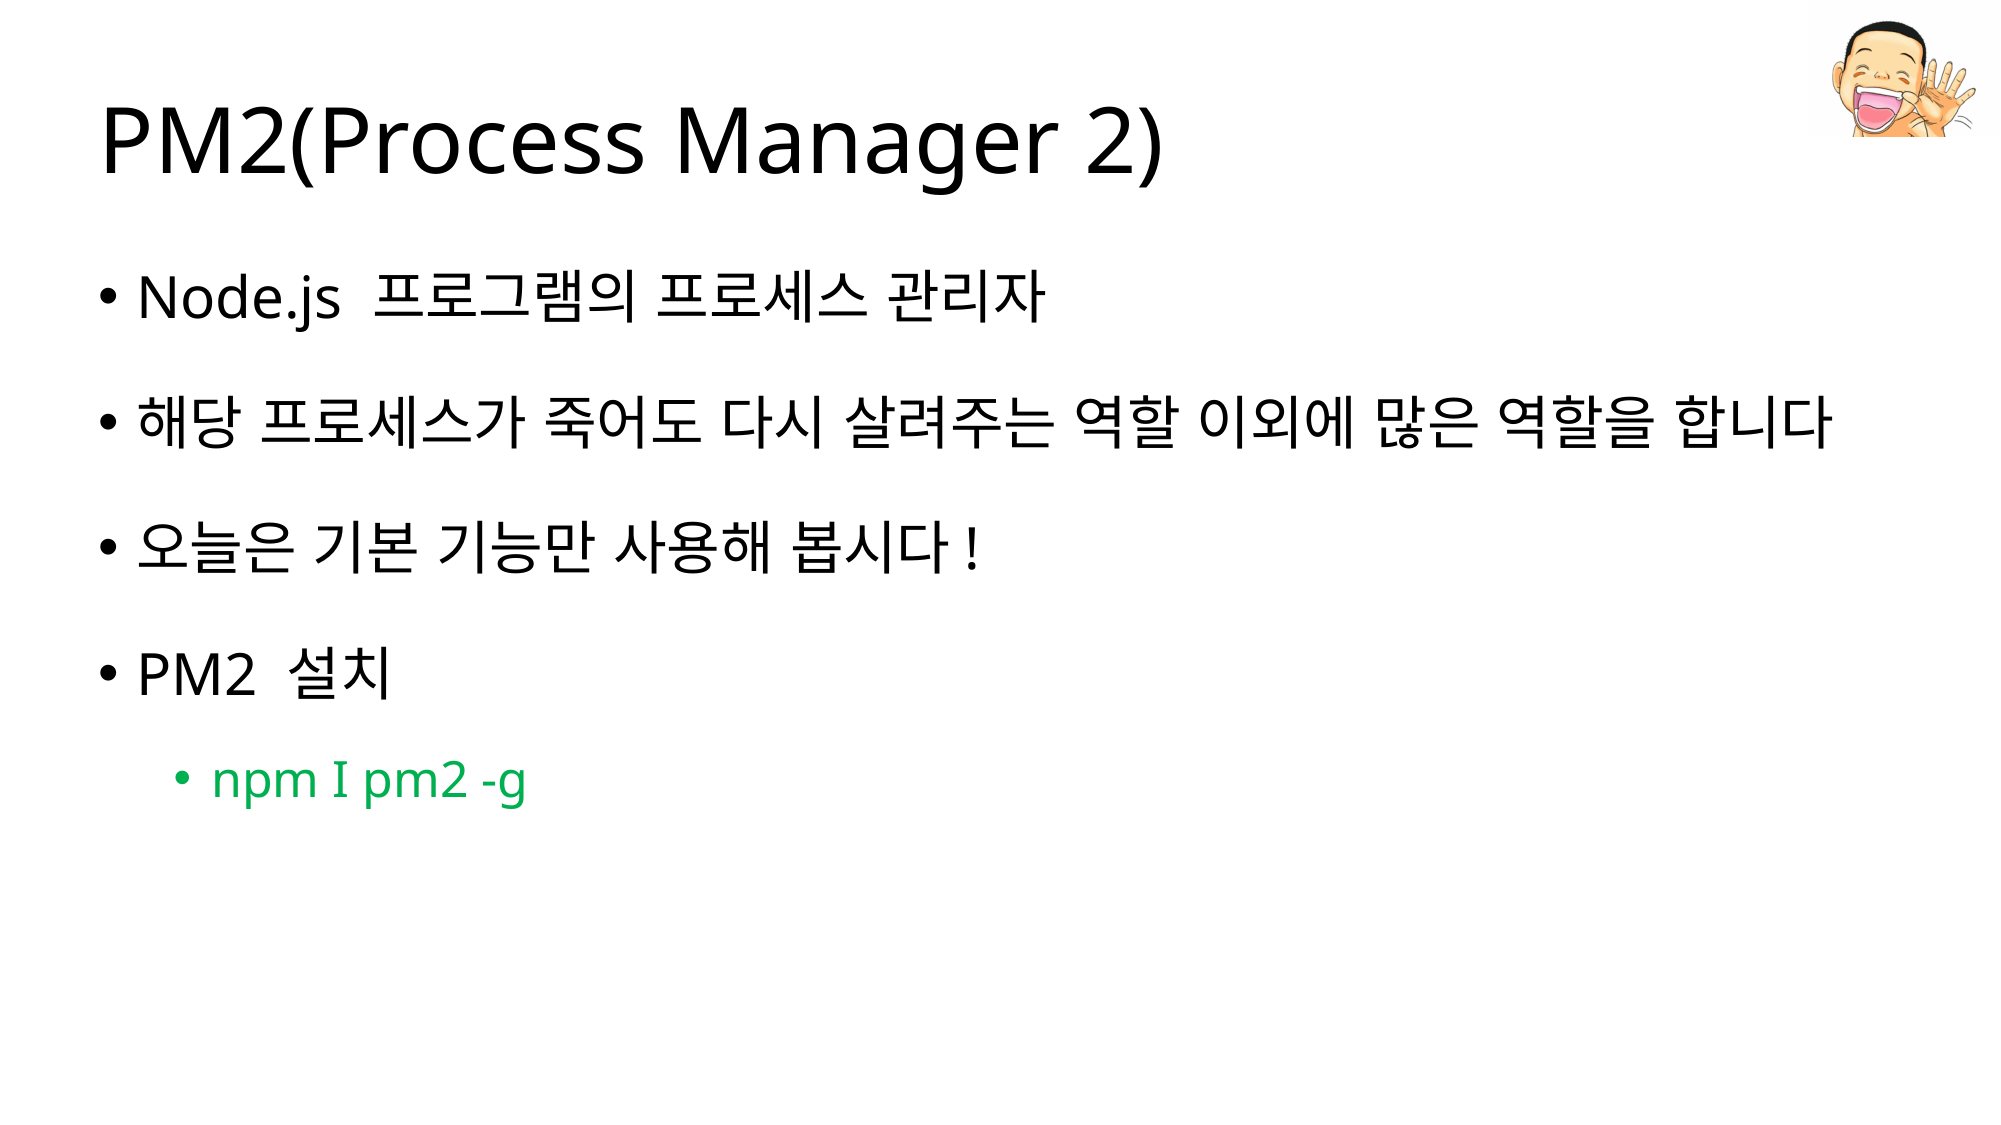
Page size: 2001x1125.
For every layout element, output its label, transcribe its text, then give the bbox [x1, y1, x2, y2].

title PM2(Process Manager 2) [83, 0, 1931, 218]
picture [1931, 0, 2000, 137]
list Node.js 프로그램의 프로세스 관리자 해당 프로세스가 죽어도 다시 살려주는 역할 이외에 많은 역할을 합니다 오늘은 기본 기능만 사용해 봅시다! PM2 설치 npm I pm2 -g [83, 218, 1931, 1125]
